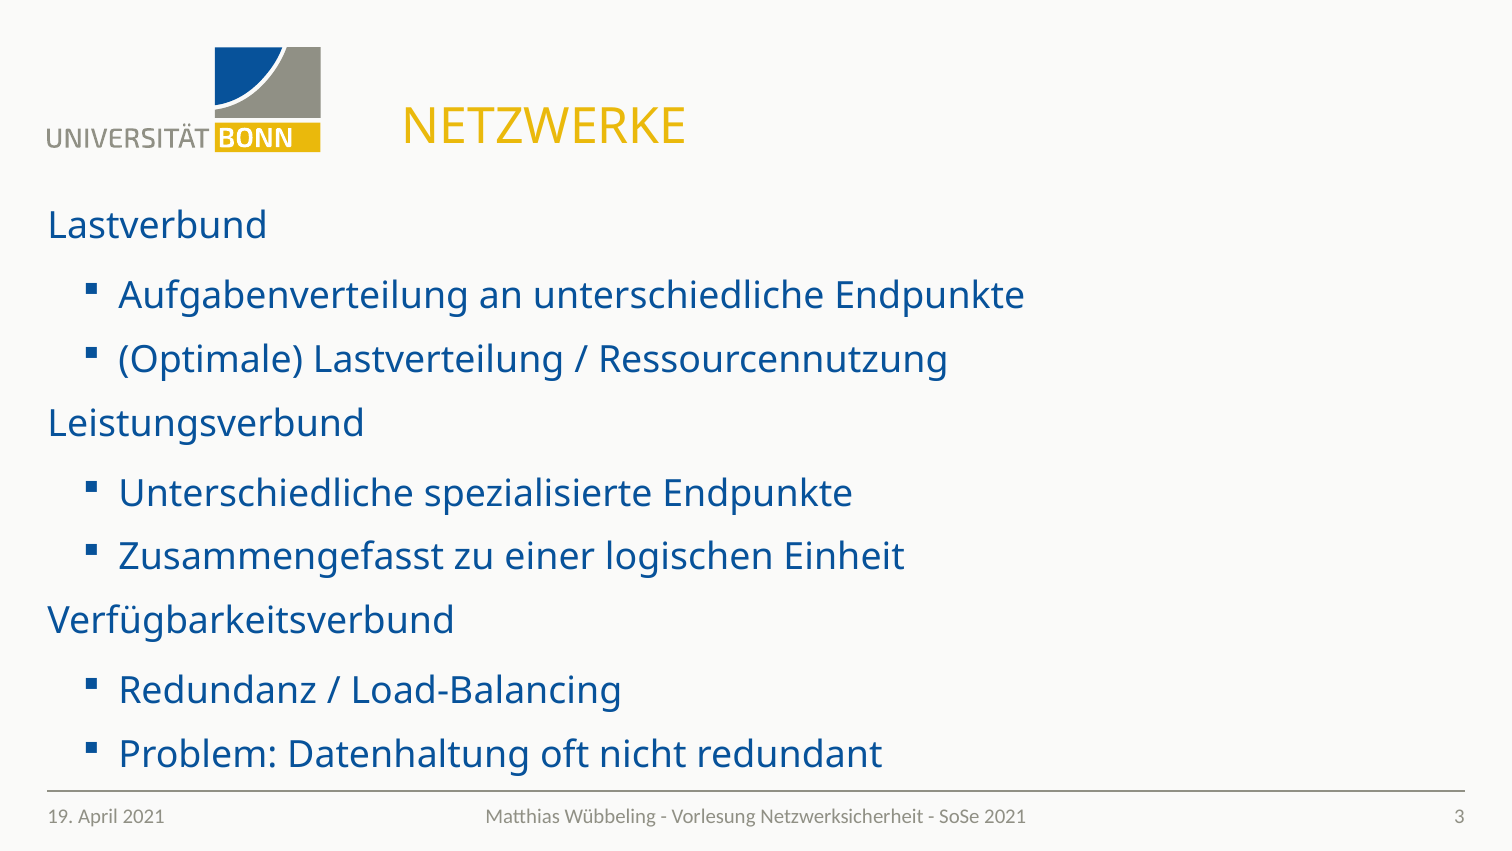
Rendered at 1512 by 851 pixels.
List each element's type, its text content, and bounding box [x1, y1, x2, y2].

list Lastverbund Aufgabenverteilung an unterschiedliche Endpunkte (Optimale) Lastverteilung / Ressourcennutzung Leistungsverbund Unterschiedliche spezialisierte Endpunkte Zusammengefasst zu einer logischen Einheit Verfügbarkeitsverbund Redundanz / Load-Balancing Problem: Datenhaltung oft nicht redundant [47, 200, 1465, 745]
footer Matthias Wübbeling - Vorlesung Netzwerksicherheit - SoSe 2021 [342, 791, 1170, 839]
slide_number 3 [1370, 791, 1465, 839]
title Netzwerke [401, 47, 1465, 154]
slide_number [47, 791, 189, 839]
